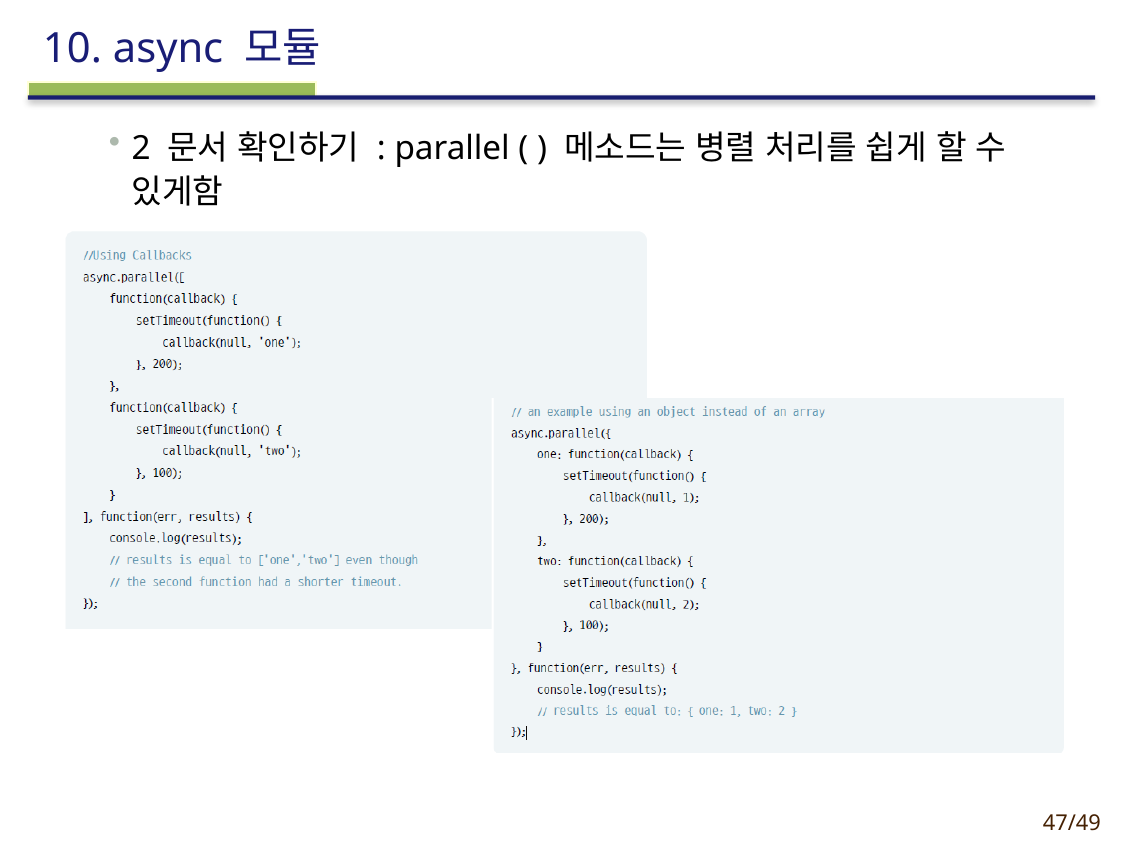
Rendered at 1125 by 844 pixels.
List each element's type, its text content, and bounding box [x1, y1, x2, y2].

picture [54, 220, 1074, 753]
list 2 문서 확인하기 : parallel ( ) 메소드는 병렬 처리를 쉽게 할 수 있게함 [28, 114, 1097, 818]
title 10. async 모듈 [27, 10, 958, 82]
